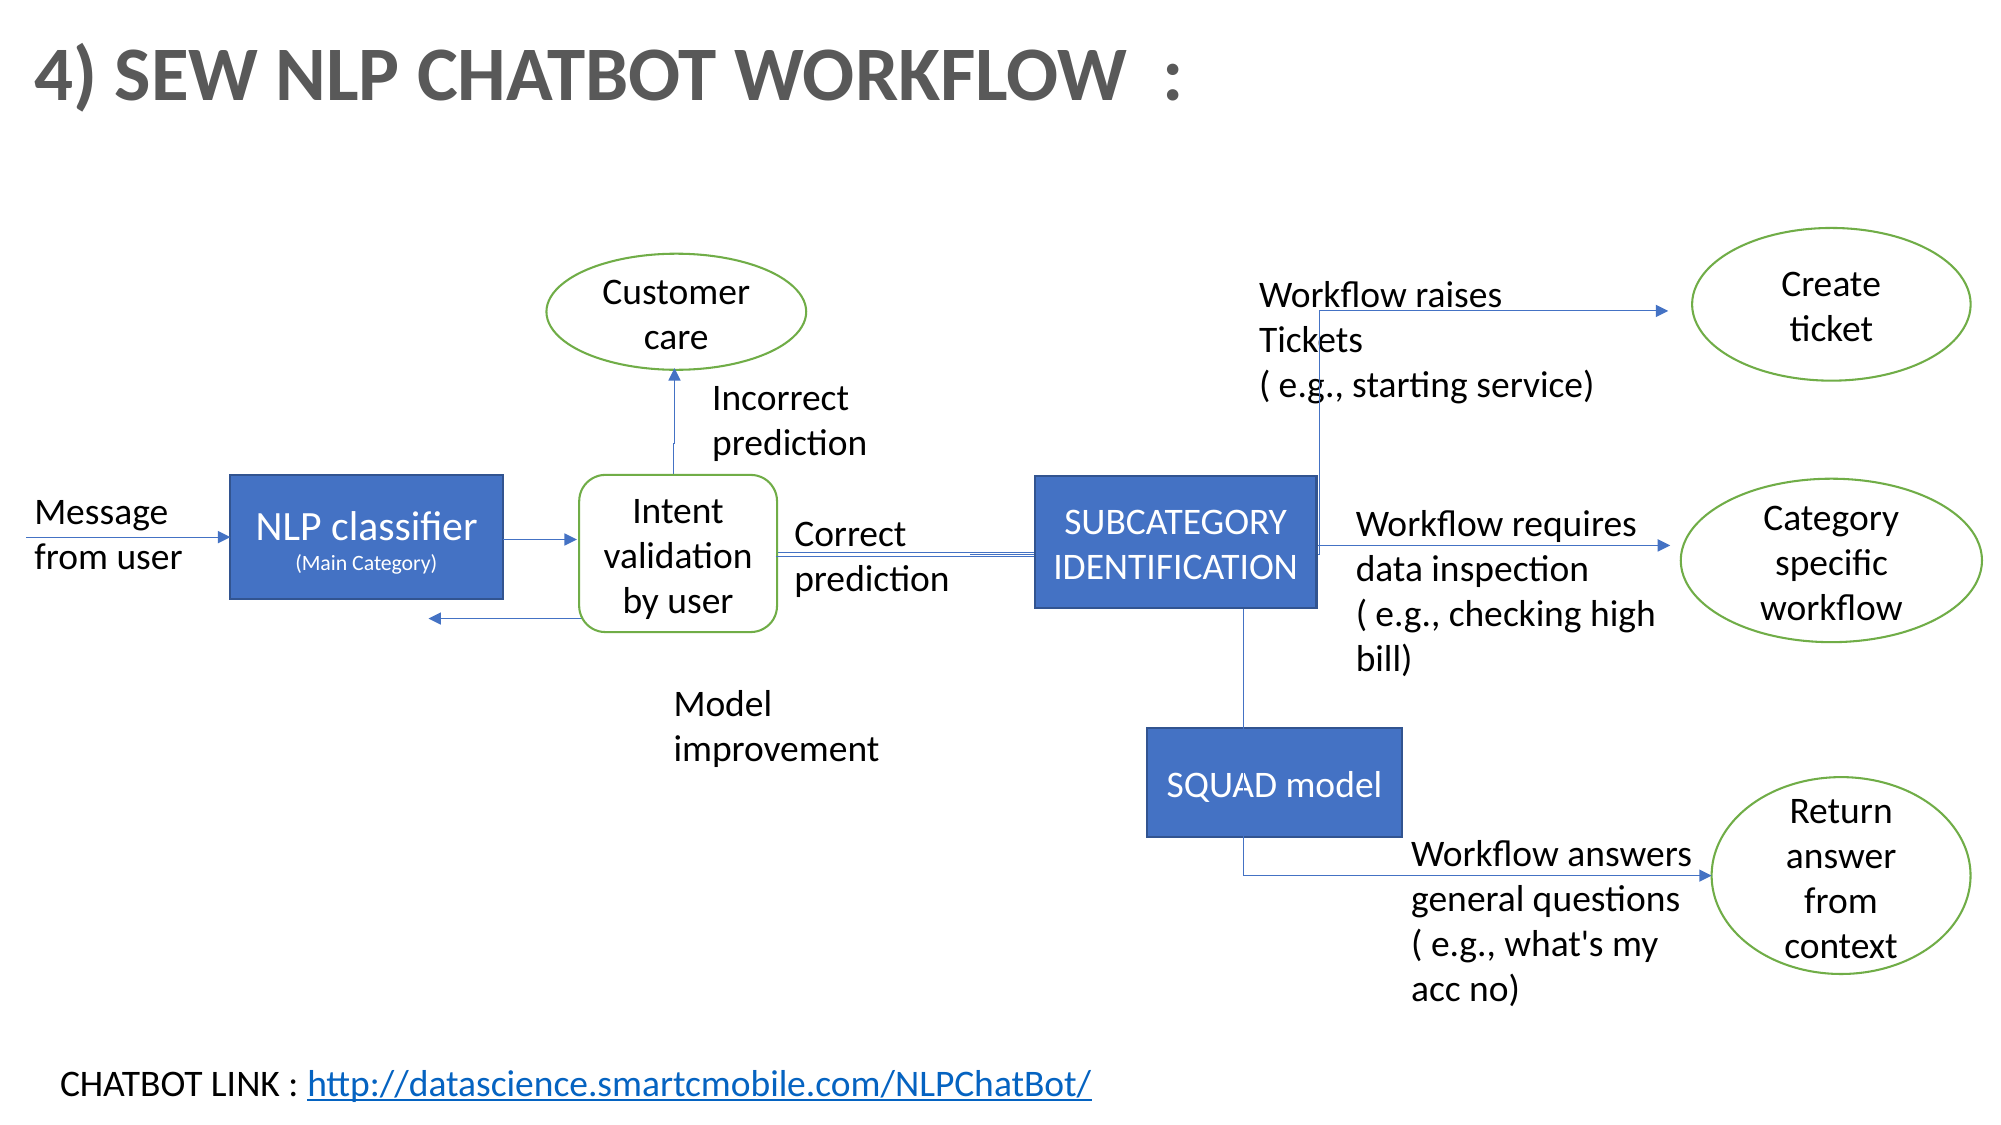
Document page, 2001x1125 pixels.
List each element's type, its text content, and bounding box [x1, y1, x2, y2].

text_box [19, 227, 1982, 1019]
text_box CHATBOT LINK : http://datascience.smartcmobile.com/NLPChatBot/ [45, 1051, 1427, 1112]
text_box 4) SEW NLP CHATBOT WORKFLOW : [19, 15, 1243, 125]
